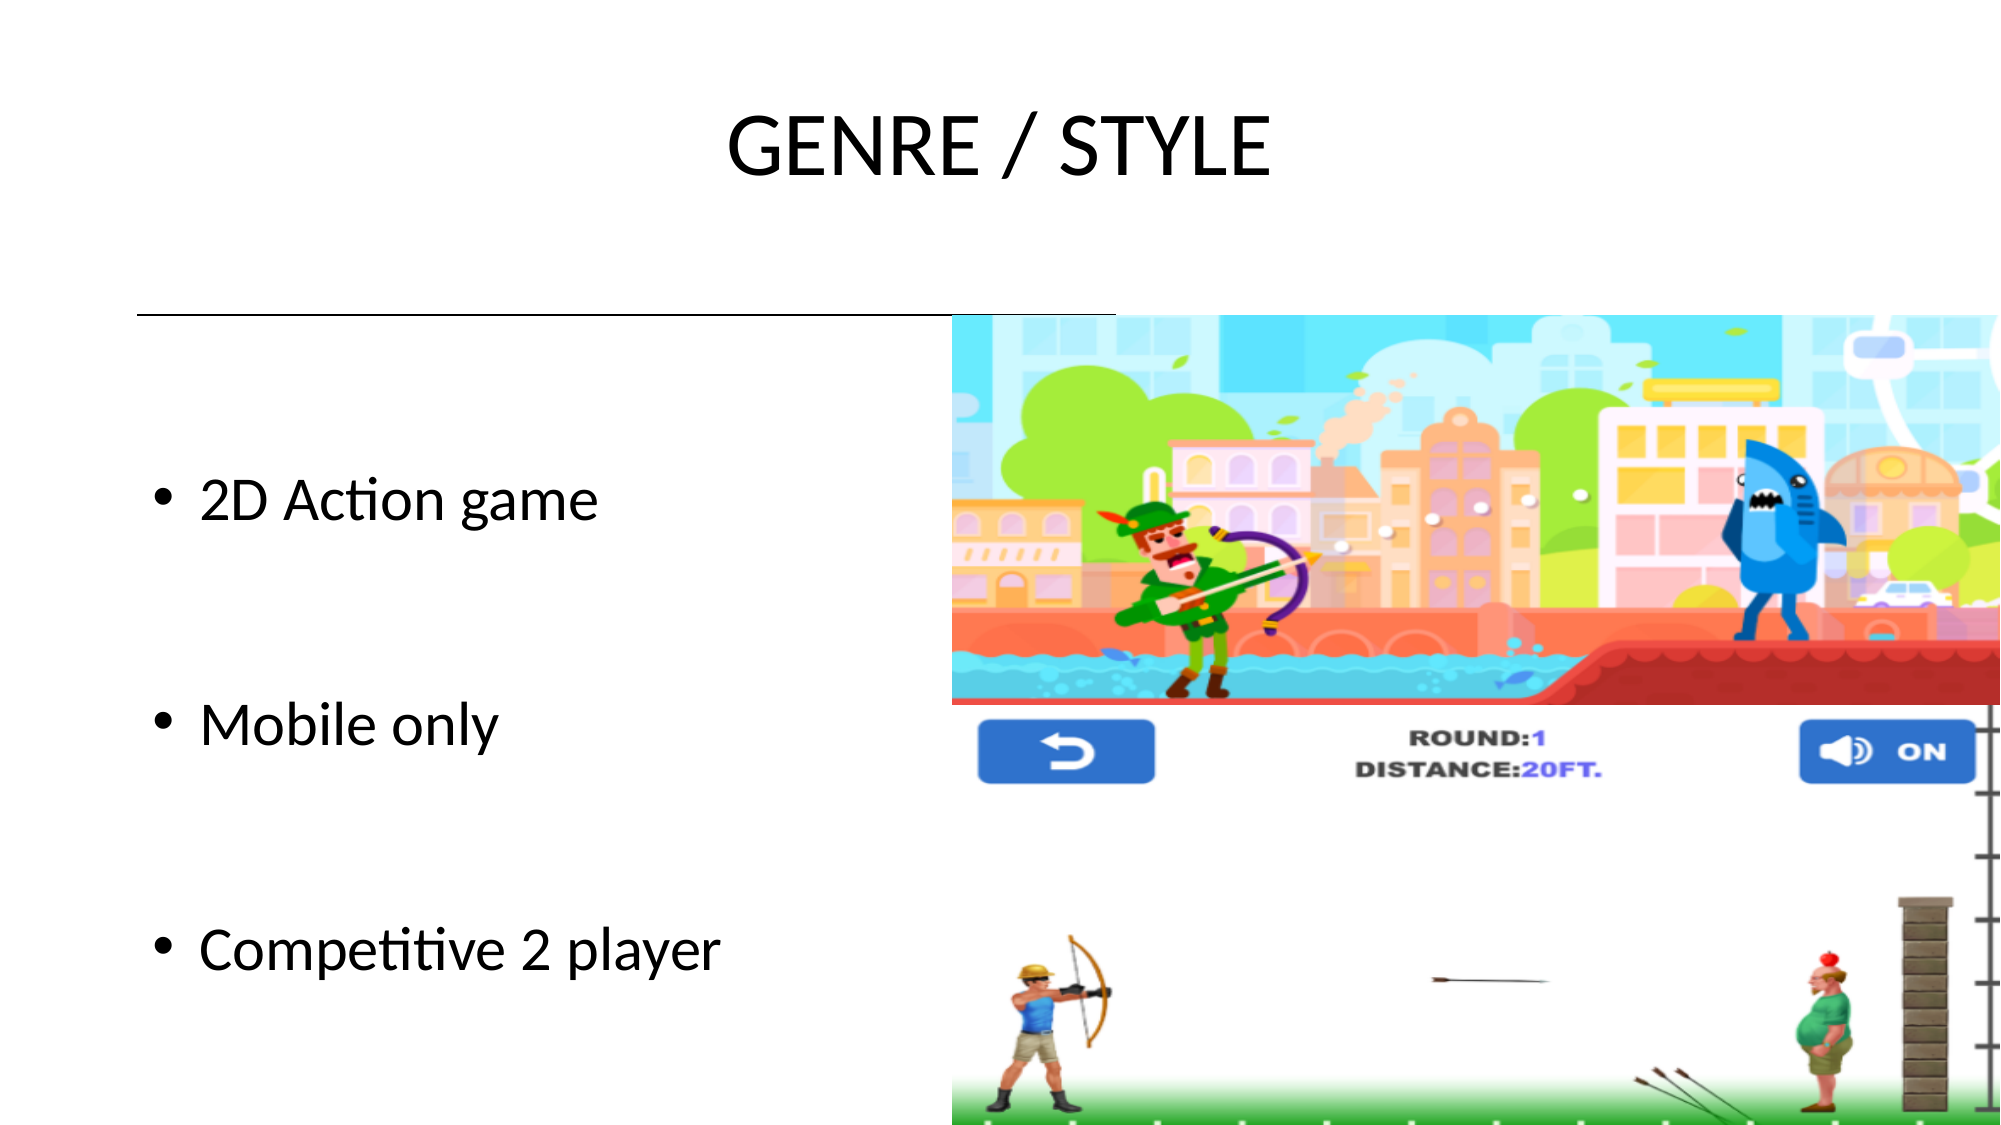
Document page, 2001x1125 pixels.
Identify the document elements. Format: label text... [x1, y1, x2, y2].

text_box 2D Action game Mobile only Competitive 2 player [137, 321, 947, 990]
title GENRE / STYLE [99, 45, 1900, 233]
picture [952, 315, 2000, 1125]
